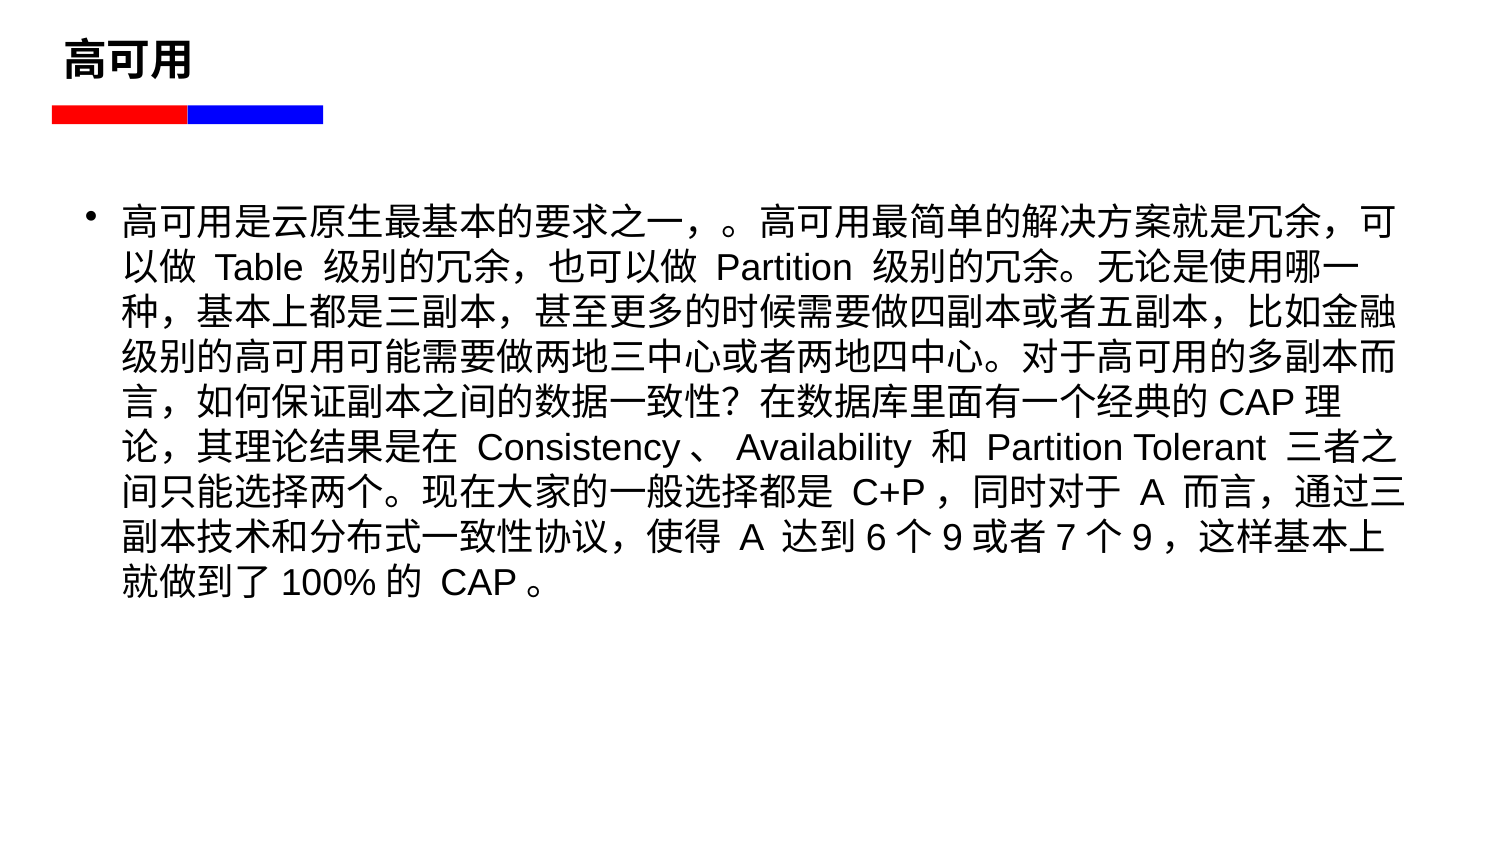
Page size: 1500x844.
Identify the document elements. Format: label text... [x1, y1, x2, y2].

title 高可用 [52, 8, 1448, 107]
list 高可用是云原生最基本的要求之一，。高可用最简单的解决方案就是冗余，可以做 Table 级别的冗余，也可以做 Partition 级别的冗余。无论是使用哪一种，基本上都是三副本，甚至更多的时候需要做四副本或者五副本，比如金融级别的高可用可能需要做两地三中心或者两地四中心。对于高可用的多副本而言，如何保证副本之间的数据一致性？在数据库里面有一个经典的CAP理论，其理论结果是在 Consistency、Availability 和 Partition Tolerant 三者之间只能选择两个。现在大家的一般选择都是 C+P，同时对于 A 而言，通过三副本技术和分布式一致性协议，使得 A 达到6个9或者7个9，这样基本上就做到了100%的 CAP。 [74, 192, 1426, 751]
